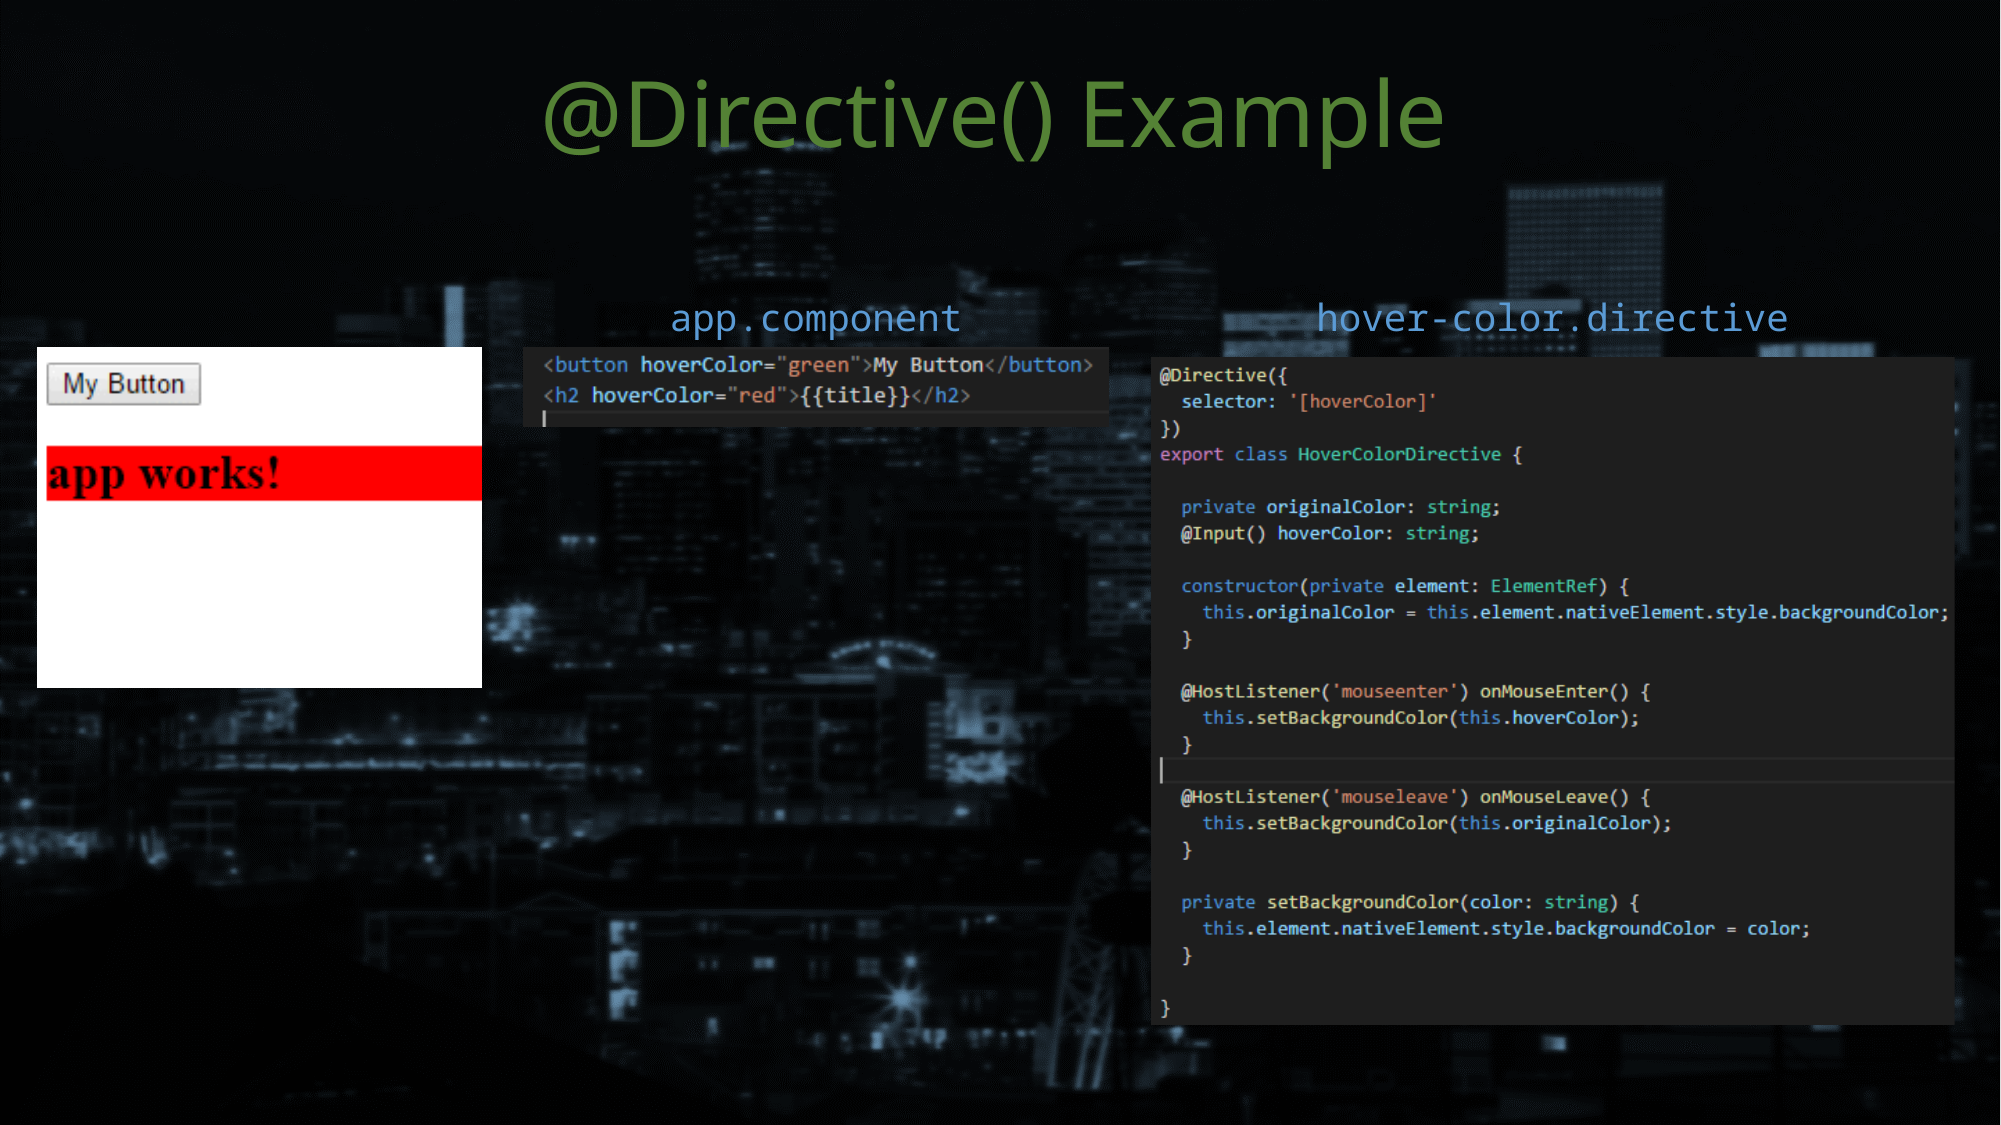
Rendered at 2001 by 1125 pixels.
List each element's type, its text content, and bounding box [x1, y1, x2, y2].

title @Directive() Example [131, 9, 1857, 227]
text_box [1151, 286, 1955, 1025]
picture [0, 0, 2001, 1125]
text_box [522, 286, 1110, 427]
